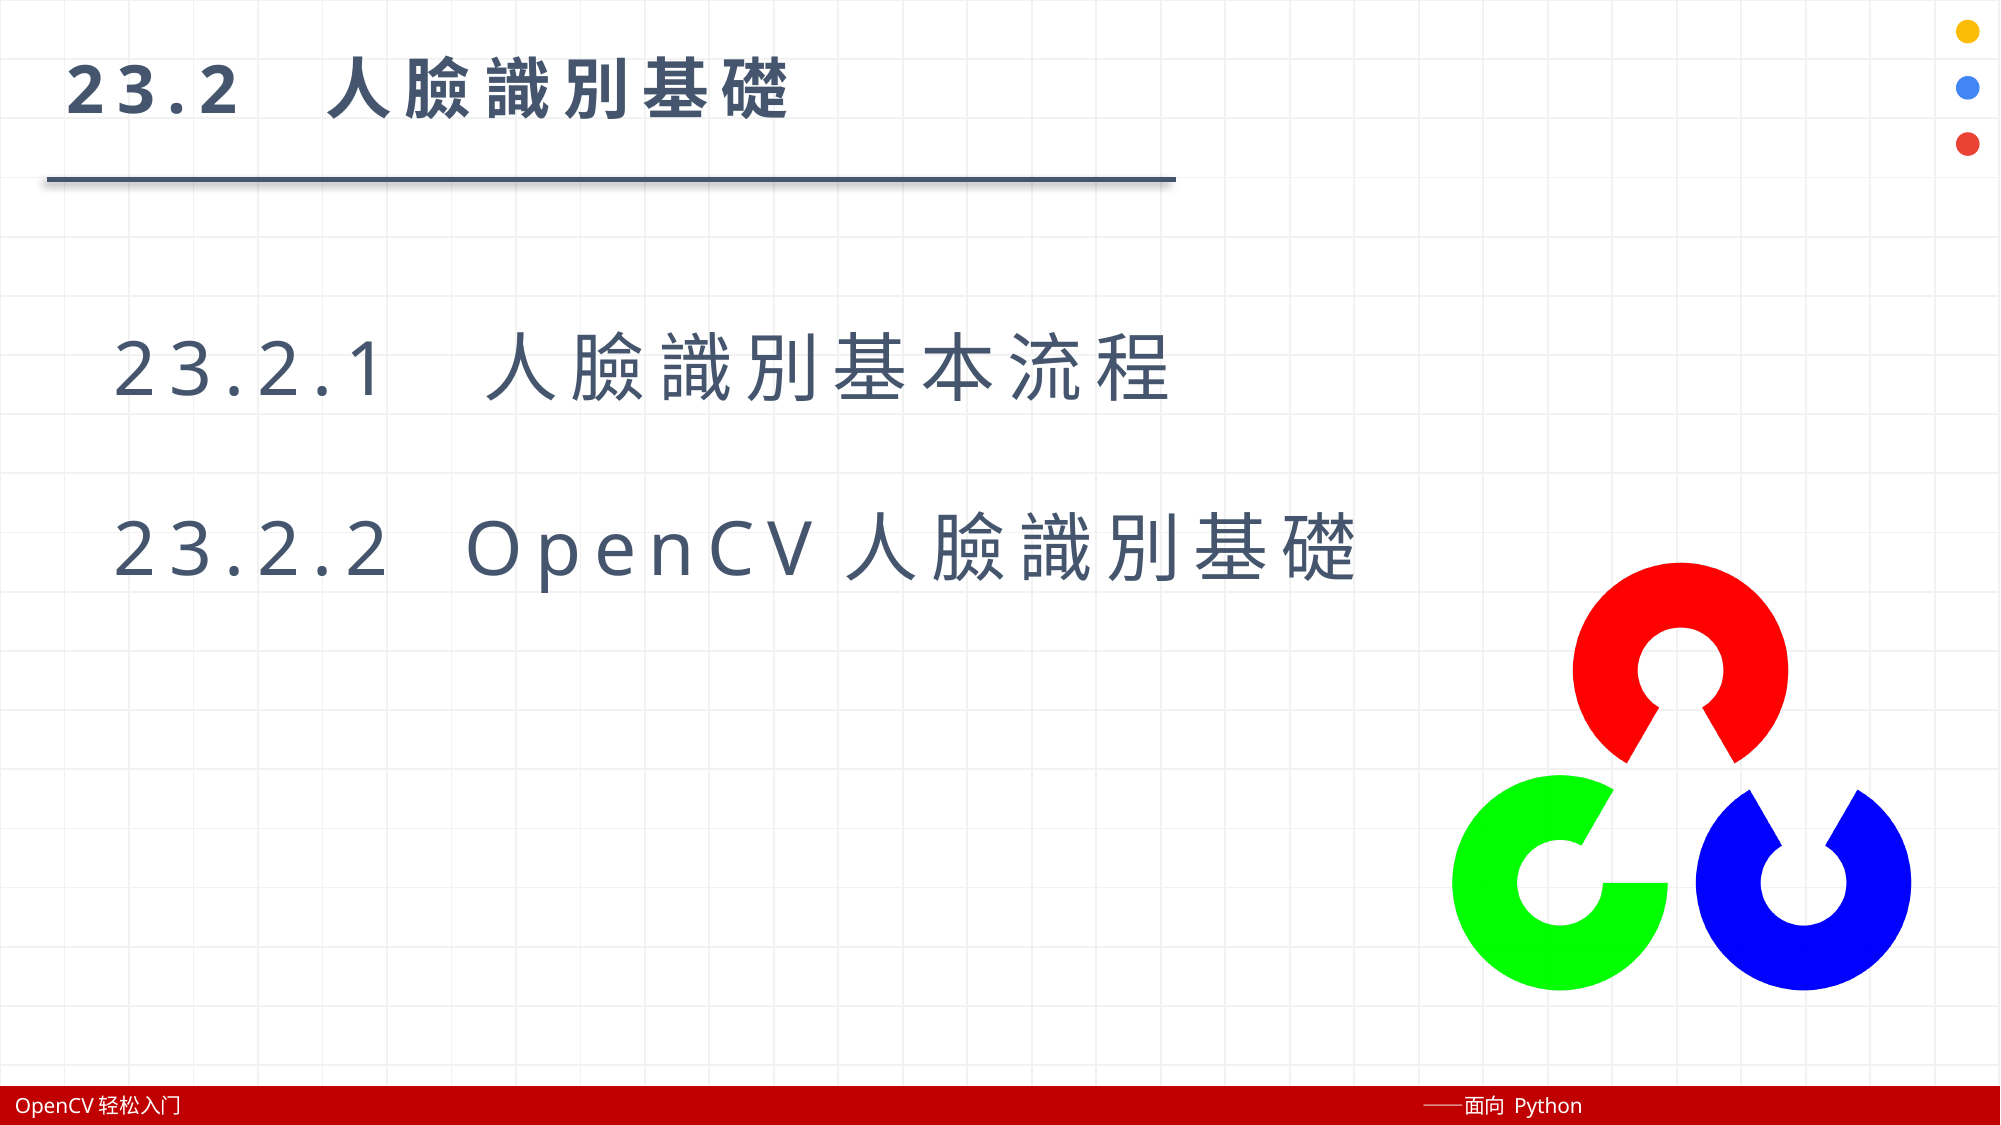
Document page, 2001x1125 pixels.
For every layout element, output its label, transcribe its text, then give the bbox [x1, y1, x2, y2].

text_box 23.2 人臉識別基礎 [51, 39, 804, 135]
text_box 23.2.1 人臉識別基本流程 23.2.2 OpenCV人臉識別基礎 [99, 223, 1372, 778]
picture [1450, 562, 1914, 1003]
